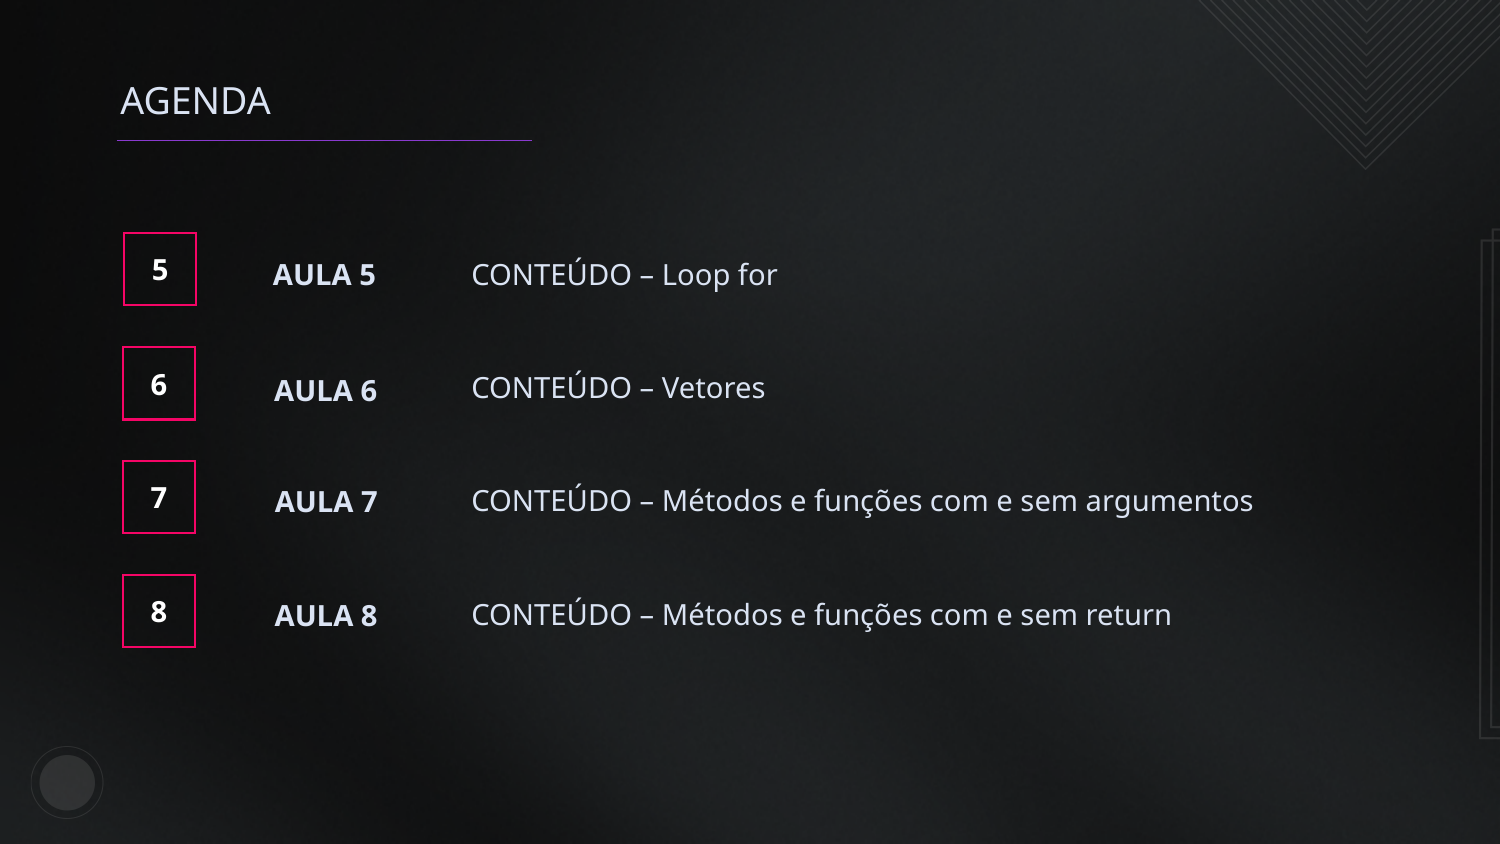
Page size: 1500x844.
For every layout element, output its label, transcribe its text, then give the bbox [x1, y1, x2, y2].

text_box AGENDA [105, 69, 770, 130]
text_box CONTEÚDO – Vetores [456, 344, 1306, 412]
text_box CONTEÚDO – Métodos e funções com e sem argumentos [456, 457, 1377, 525]
text_box AULA 7 [252, 458, 401, 508]
picture [0, 0, 1500, 844]
text_box 8 [122, 574, 196, 648]
text_box 6 [122, 346, 196, 421]
text_box 5 [123, 232, 197, 306]
text_box CONTEÚDO – Loop for [456, 231, 1344, 298]
text_box 7 [122, 460, 196, 534]
text_box CONTEÚDO – Métodos e funções com e sem return [456, 571, 1257, 639]
text_box AULA 6 [252, 347, 399, 399]
text_box AULA 5 [252, 231, 397, 283]
text_box AULA 8 [252, 572, 400, 621]
